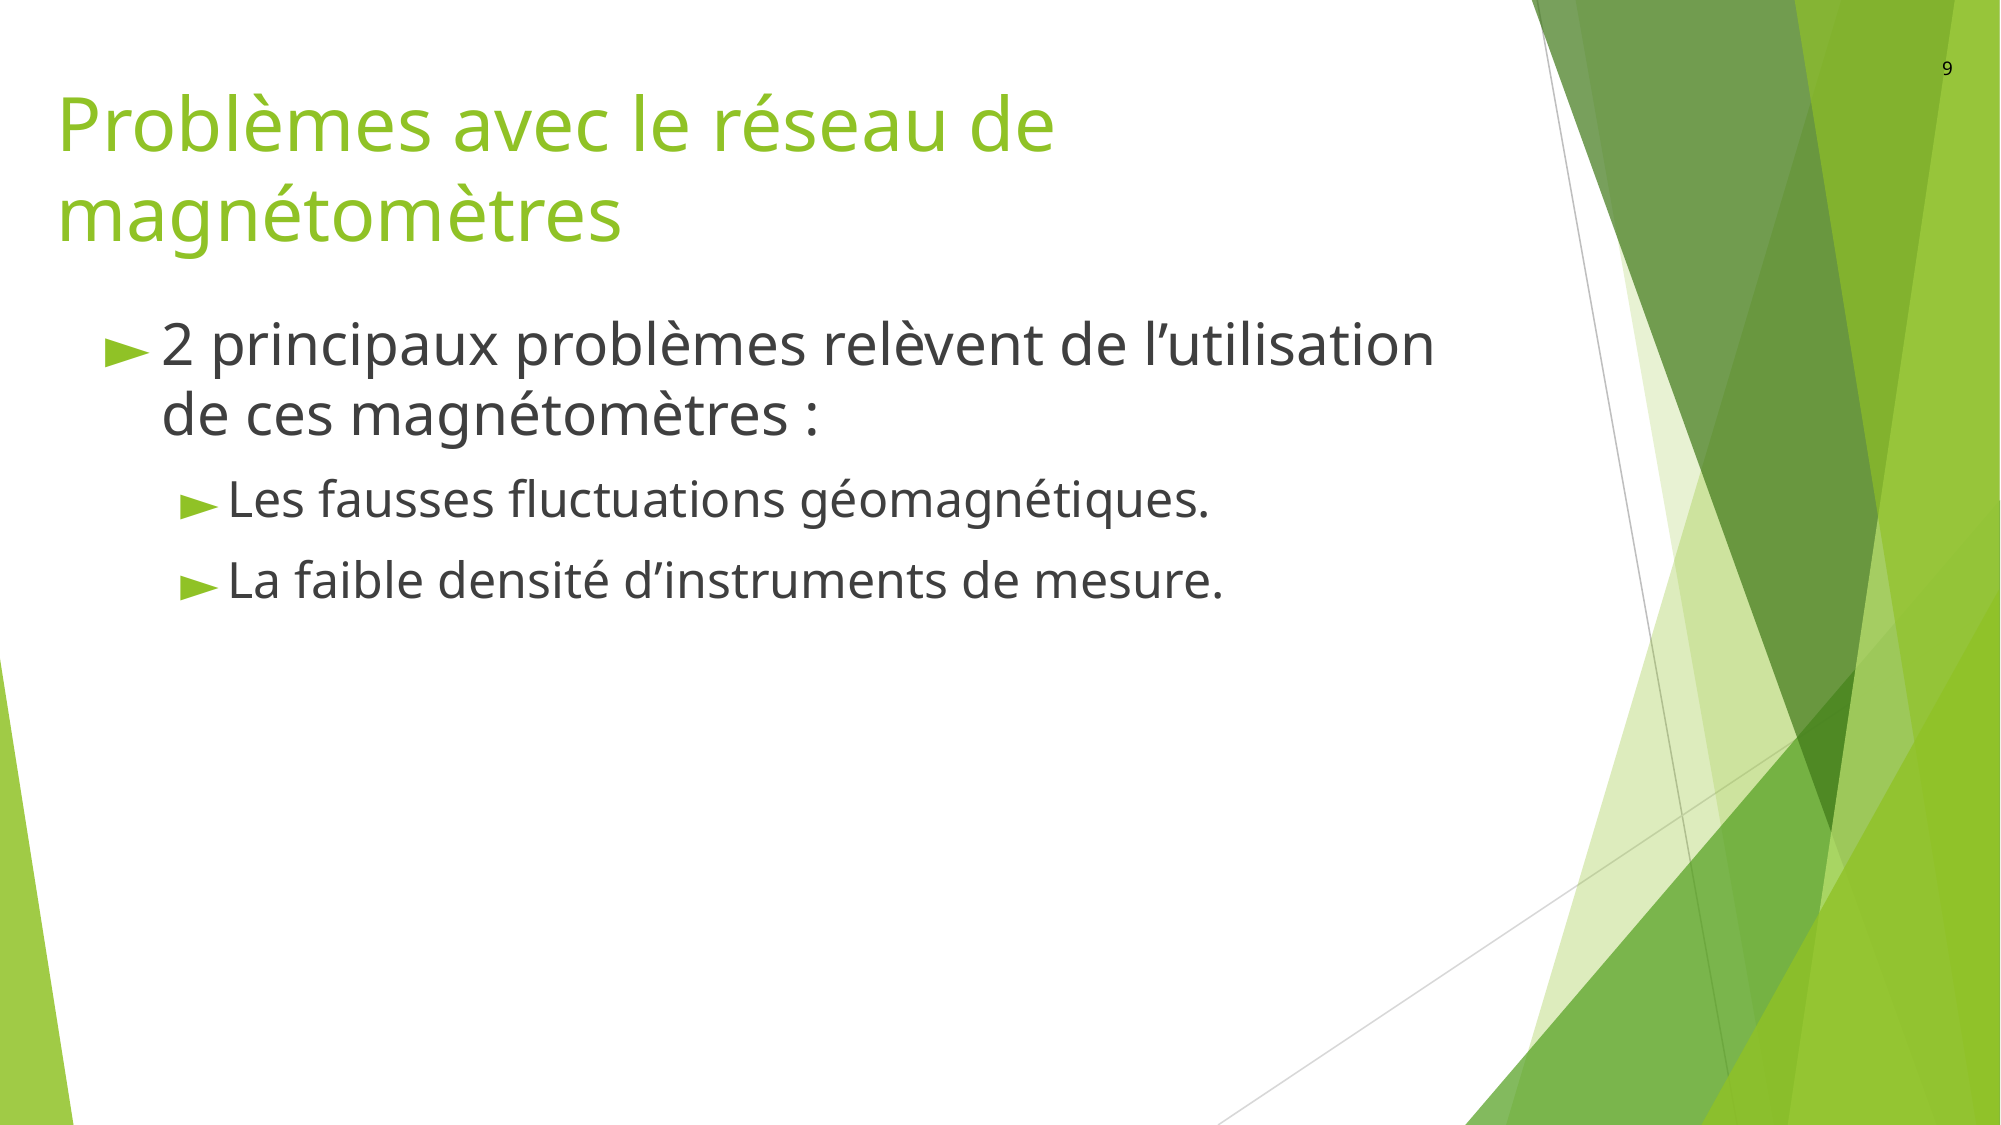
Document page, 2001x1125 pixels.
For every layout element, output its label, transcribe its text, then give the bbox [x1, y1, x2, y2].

list 2 principaux problèmes relèvent de l’utilisation de ces magnétomètres : Les fausses fluctuations géomagnétiques. La faible densité d’instruments de mesure. [90, 299, 1501, 936]
title Problèmes avec le réseau de magnétomètres [41, 68, 1591, 286]
slide_number 9 [1855, 39, 1968, 99]
